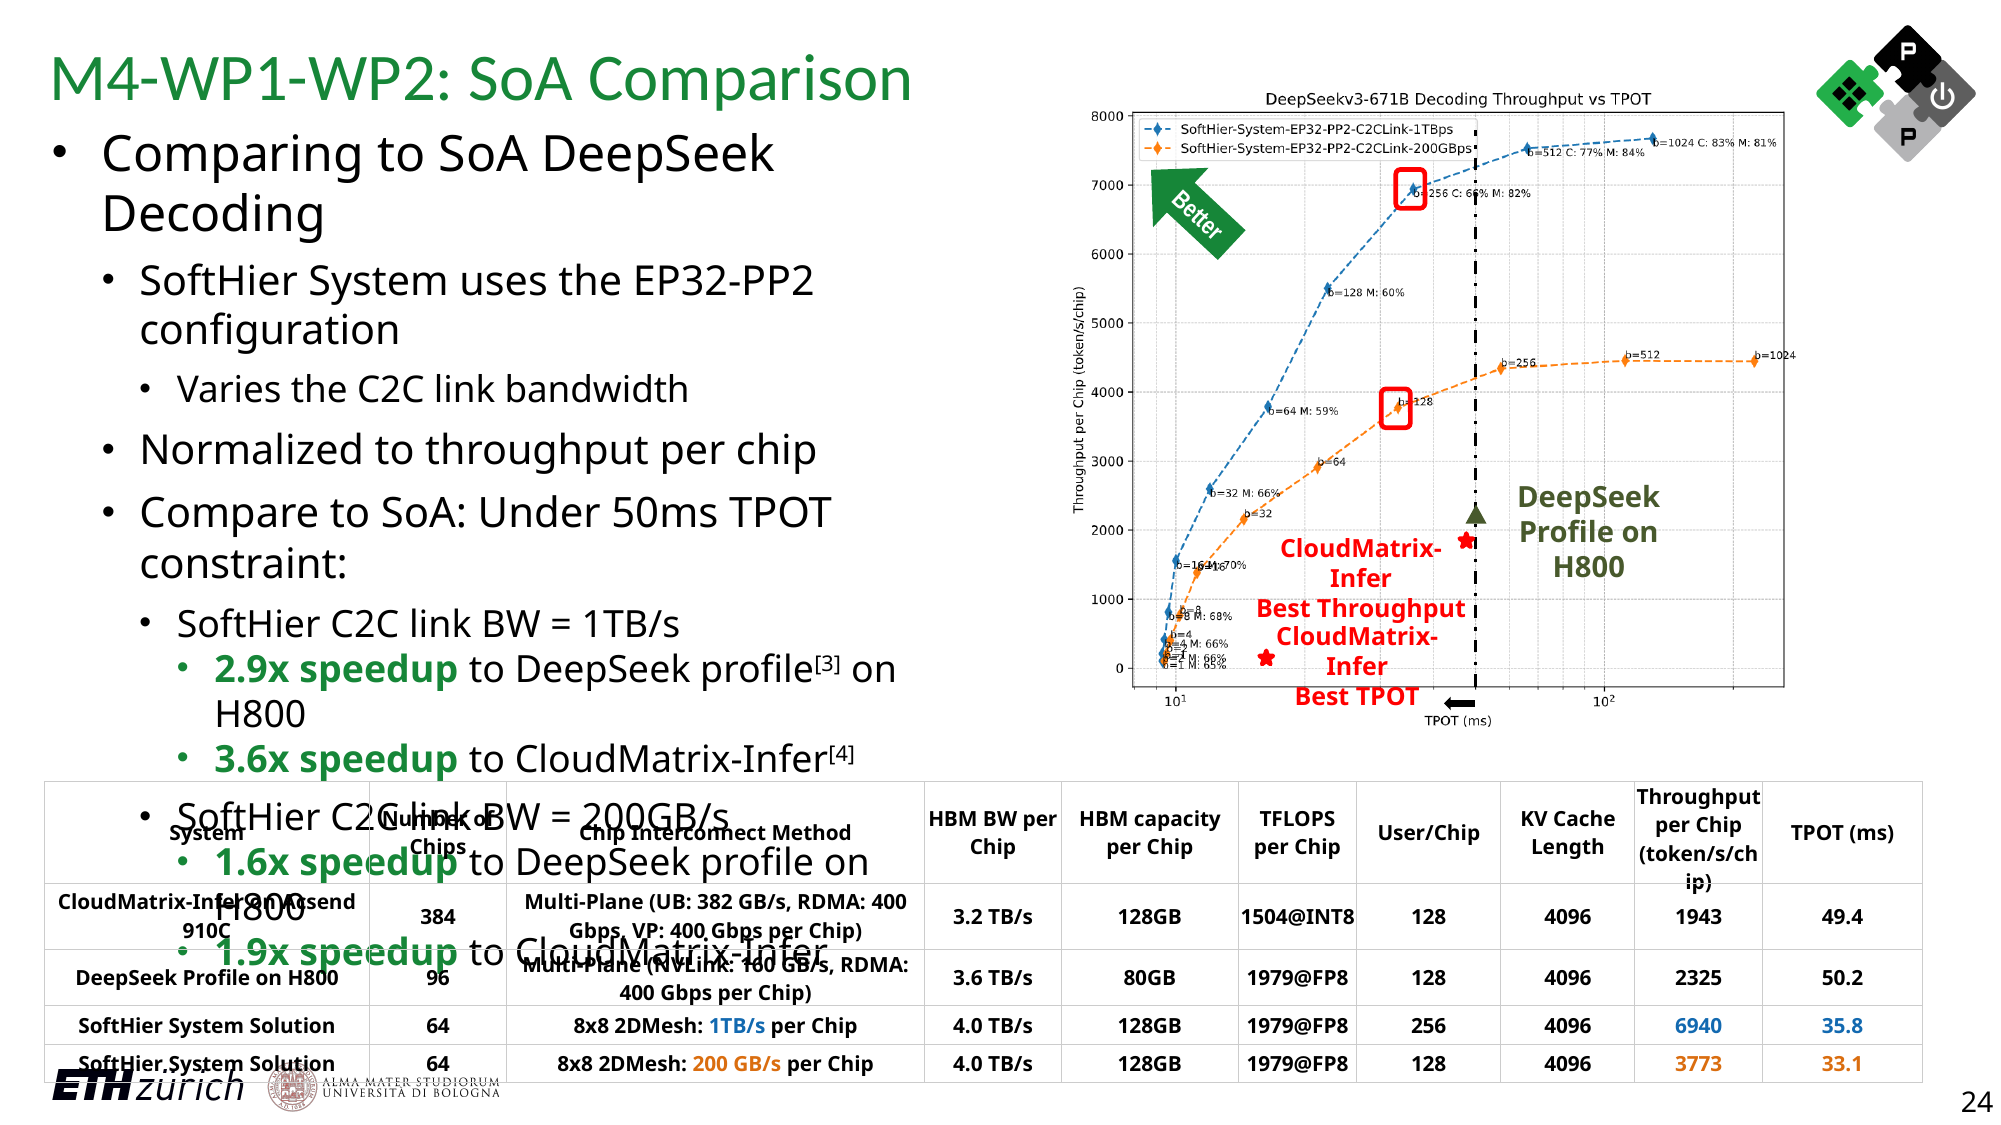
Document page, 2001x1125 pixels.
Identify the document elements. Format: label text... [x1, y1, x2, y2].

table_cell SoftHier System Solution [45, 1045, 369, 1082]
text_box Comparing to SoA DeepSeek Decoding SoftHier System uses the EP32-PP2 configuration Varies the C2C link bandwidth Normalized to throughput per chip Compare to SoA: Under 50ms TPOT constraint: SoftHier C2C link BW = 1TB/s 2.9x speedup to DeepSeek profile[3] on H800 3.6x speedup to CloudMatrix-Infer[4] SoftHier C2C link BW = 200GB/s 1.6x speedup to DeepSeek profile on H800 1.9x speedup to CloudMatrix-Infer [51, 113, 967, 734]
table_cell 128GB [1062, 1045, 1238, 1082]
table_cell 49.4 [1763, 884, 1922, 949]
table_cell 35.8 [1763, 1006, 1922, 1044]
table_cell 1979@FP8 [1239, 1006, 1356, 1044]
table_cell 384 [370, 884, 506, 949]
table_cell 3773 [1635, 1045, 1762, 1082]
table_cell 4.0 TB/s [925, 1045, 1061, 1082]
table_cell 128 [1357, 950, 1500, 1005]
table_cell 50.2 [1763, 950, 1922, 1005]
table_cell 1979@FP8 [1239, 950, 1356, 1005]
table_header TPOT (ms) [1763, 782, 1922, 883]
table_cell 8x8 2DMesh: 200 GB/s per Chip [507, 1045, 924, 1082]
table_cell 4096 [1501, 1006, 1634, 1044]
text_box M4-WP1-WP2: SoA Comparison [49, 27, 1826, 130]
table_cell 33.1 [1763, 1045, 1922, 1082]
table_cell 3.2 TB/s [925, 884, 1061, 949]
table_header System [45, 782, 369, 883]
picture [322, 1083, 500, 1097]
table_cell 2325 [1635, 950, 1762, 1005]
table_header KV Cache Length [1501, 782, 1634, 883]
table_cell 4096 [1501, 1045, 1634, 1082]
table_cell 128GB [1062, 884, 1238, 949]
table_cell 128 [1357, 884, 1500, 949]
table_cell SoftHier System Solution [45, 1006, 369, 1044]
table_cell 8x8 2DMesh: 1TB/s per Chip [507, 1006, 924, 1044]
picture [266, 1083, 319, 1113]
table_cell 96 [370, 950, 506, 1005]
slide_number 24 [1870, 1079, 2000, 1125]
table_header HBM capacity per Chip [1062, 782, 1238, 883]
table_header User/Chip [1357, 782, 1500, 883]
table_cell 1504@INT8 [1239, 884, 1356, 949]
table_cell 1943 [1635, 884, 1762, 949]
table_cell CloudMatrix-Infer on Acsend 910C [45, 884, 369, 949]
table_cell 6940 [1635, 1006, 1762, 1044]
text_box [1069, 90, 1801, 734]
table_cell 4.0 TB/s [925, 1006, 1061, 1044]
picture [1815, 24, 1977, 163]
table_cell 4096 [1501, 884, 1634, 949]
table_cell 128 [1357, 1045, 1500, 1082]
table_cell 64 [370, 1045, 506, 1082]
table_cell 80GB [1062, 950, 1238, 1005]
picture [51, 1083, 244, 1101]
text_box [1234, 471, 1712, 689]
table_header Chip Interconnect Method [507, 782, 924, 883]
table_header Throughput per Chip (token/s/chip) [1635, 782, 1762, 883]
table_cell 256 [1357, 1006, 1500, 1044]
table_header TFLOPS per Chip [1239, 782, 1356, 883]
table_cell 3.6 TB/s [925, 950, 1061, 1005]
table_cell Multi-Plane (NVLink: 160 GB/s, RDMA: 400 Gbps per Chip) [507, 950, 924, 1005]
table_header Number of Chips [370, 782, 506, 883]
table_cell 128GB [1062, 1006, 1238, 1044]
table_cell 64 [370, 1006, 506, 1044]
table_cell DeepSeek Profile on H800 [45, 950, 369, 1005]
table_cell 1979@FP8 [1239, 1045, 1356, 1082]
table_header HBM BW per Chip [925, 782, 1061, 883]
table_cell 4096 [1501, 950, 1634, 1005]
table_cell Multi-Plane (UB: 382 GB/s, RDMA: 400 Gbps, VP: 400 Gbps per Chip) [507, 884, 924, 949]
